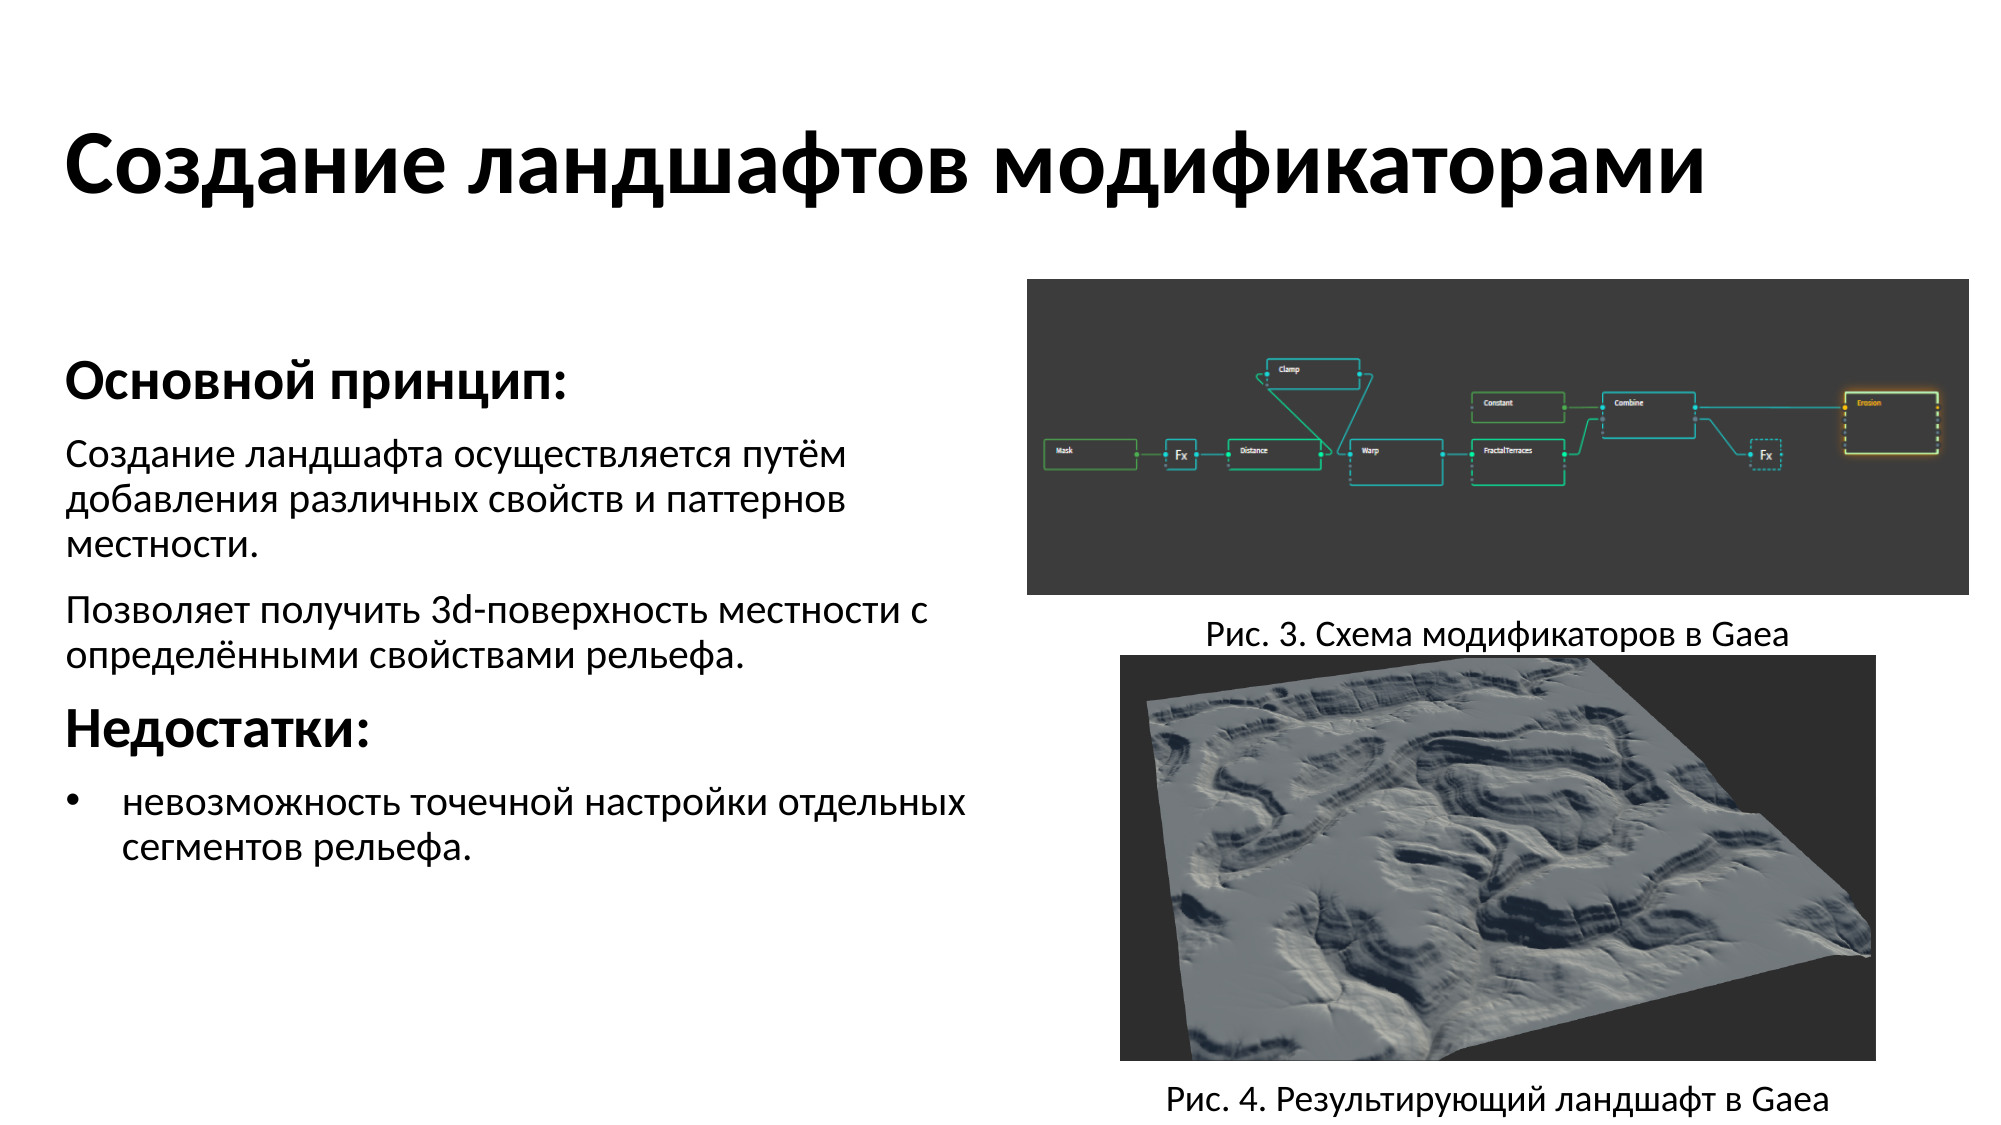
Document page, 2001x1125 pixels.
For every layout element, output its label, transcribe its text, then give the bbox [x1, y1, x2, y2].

text_box Рис. 4. Результирующий ландшафт в Gaea [1027, 1066, 1969, 1125]
text_box Создание ландшафтов модификаторами [50, 120, 1915, 208]
text_box Недостатки: [50, 685, 1028, 772]
text_box Рис. 3. Схема модификаторов в Gaea [1027, 601, 1969, 662]
picture [1027, 279, 1969, 595]
text_box невозможность точечной настройки отдельных сегментов рельефа. [50, 772, 1028, 998]
picture [1120, 655, 1876, 1061]
text_box Основной принцип: [50, 337, 1027, 425]
text_box Создание ландшафта осуществляется путём добавления различных свойств и паттернов местности. Позволяет получить 3d-поверхность местности с определёнными свойствами рельефа. [50, 425, 1028, 685]
